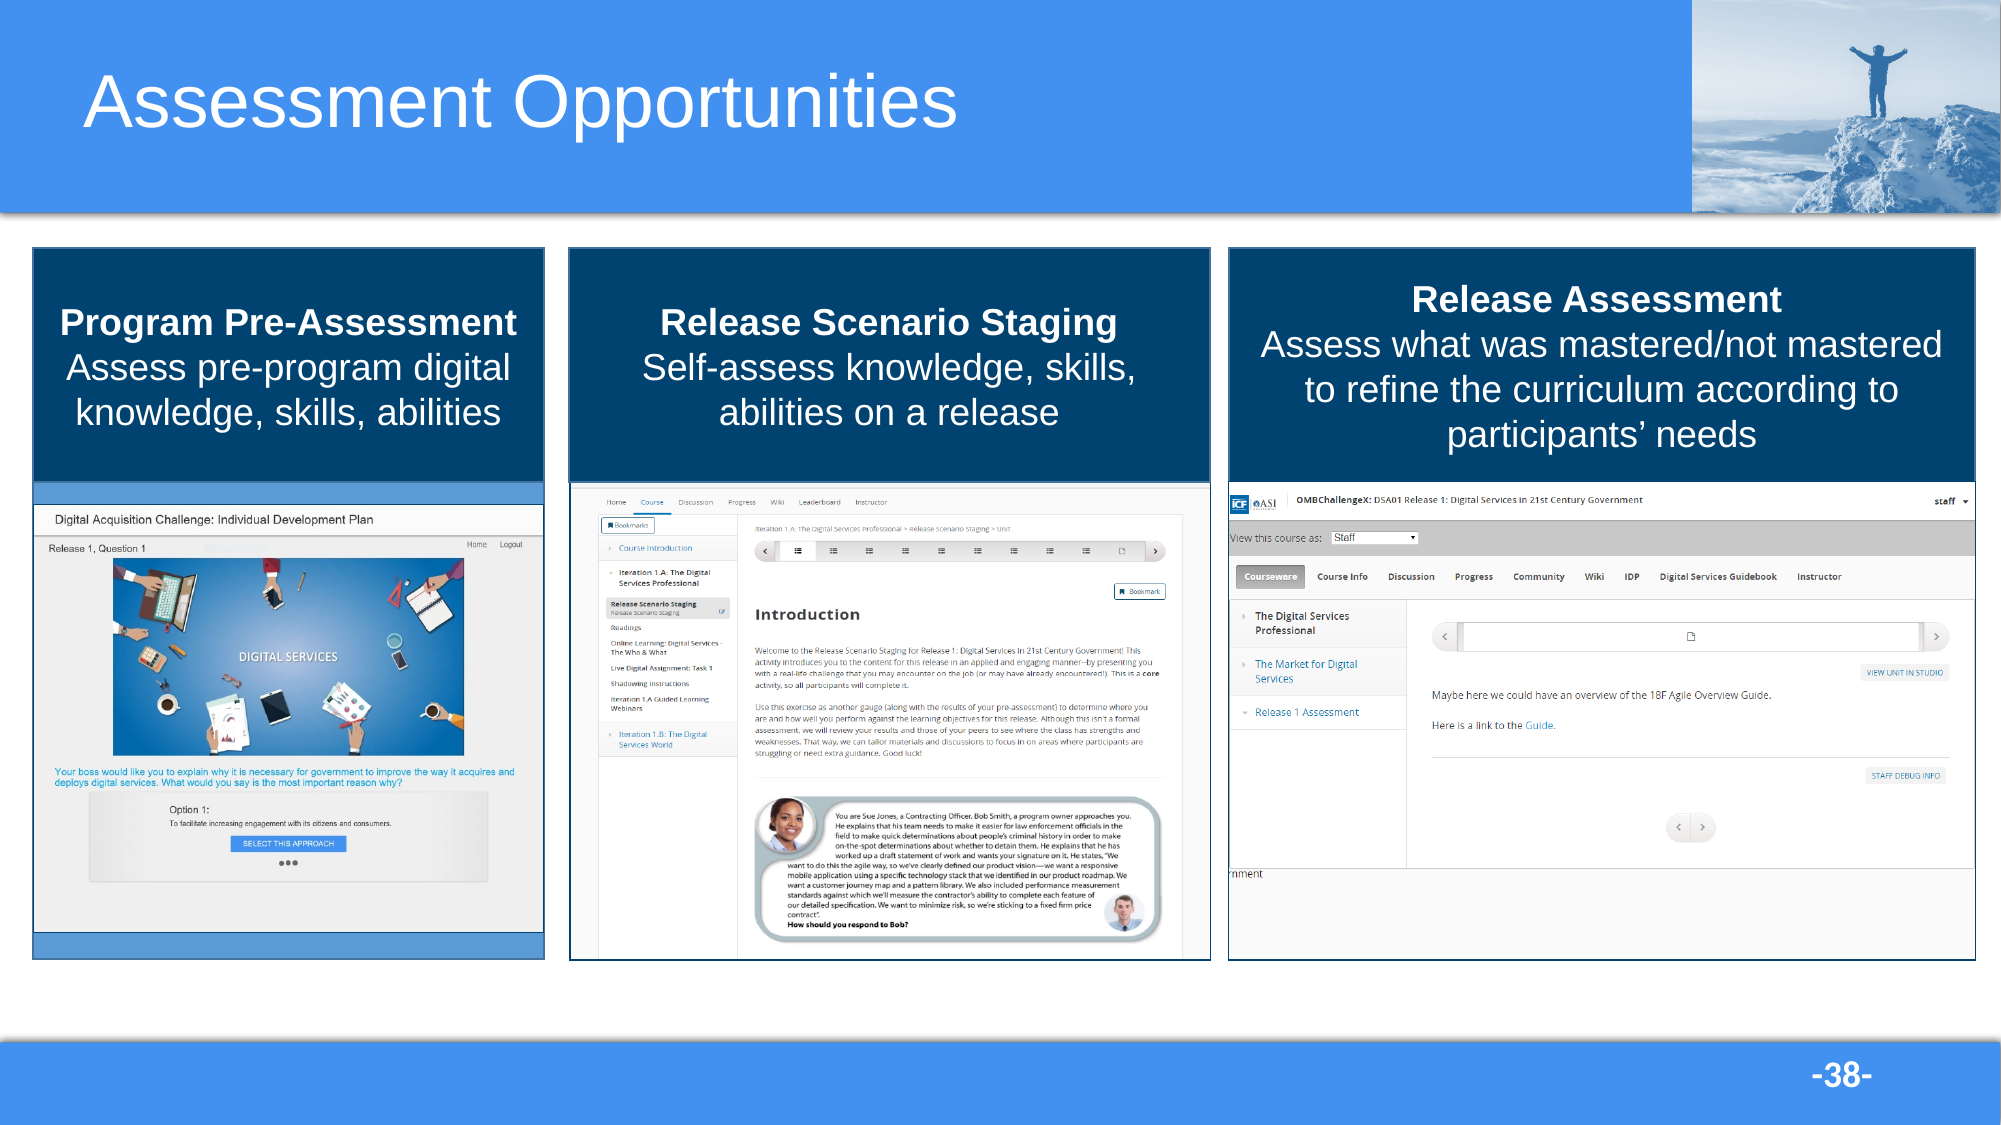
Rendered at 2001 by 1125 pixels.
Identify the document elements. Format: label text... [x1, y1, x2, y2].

title Assessment Opportunities [68, 0, 1932, 212]
text_box [32, 483, 545, 960]
text_box Release Scenario Staging Self-assess knowledge, skills, abilities on a release [568, 247, 1211, 483]
picture [1229, 482, 1975, 960]
picture [33, 504, 544, 933]
picture [570, 439, 1210, 960]
text_box Release Assessment Assess what was mastered/not mastered to refine the curriculum according to participants’ needs [1228, 247, 1976, 481]
text_box Program Pre-Assessment Assess pre-program digital knowledge, skills, abilities [32, 247, 545, 483]
